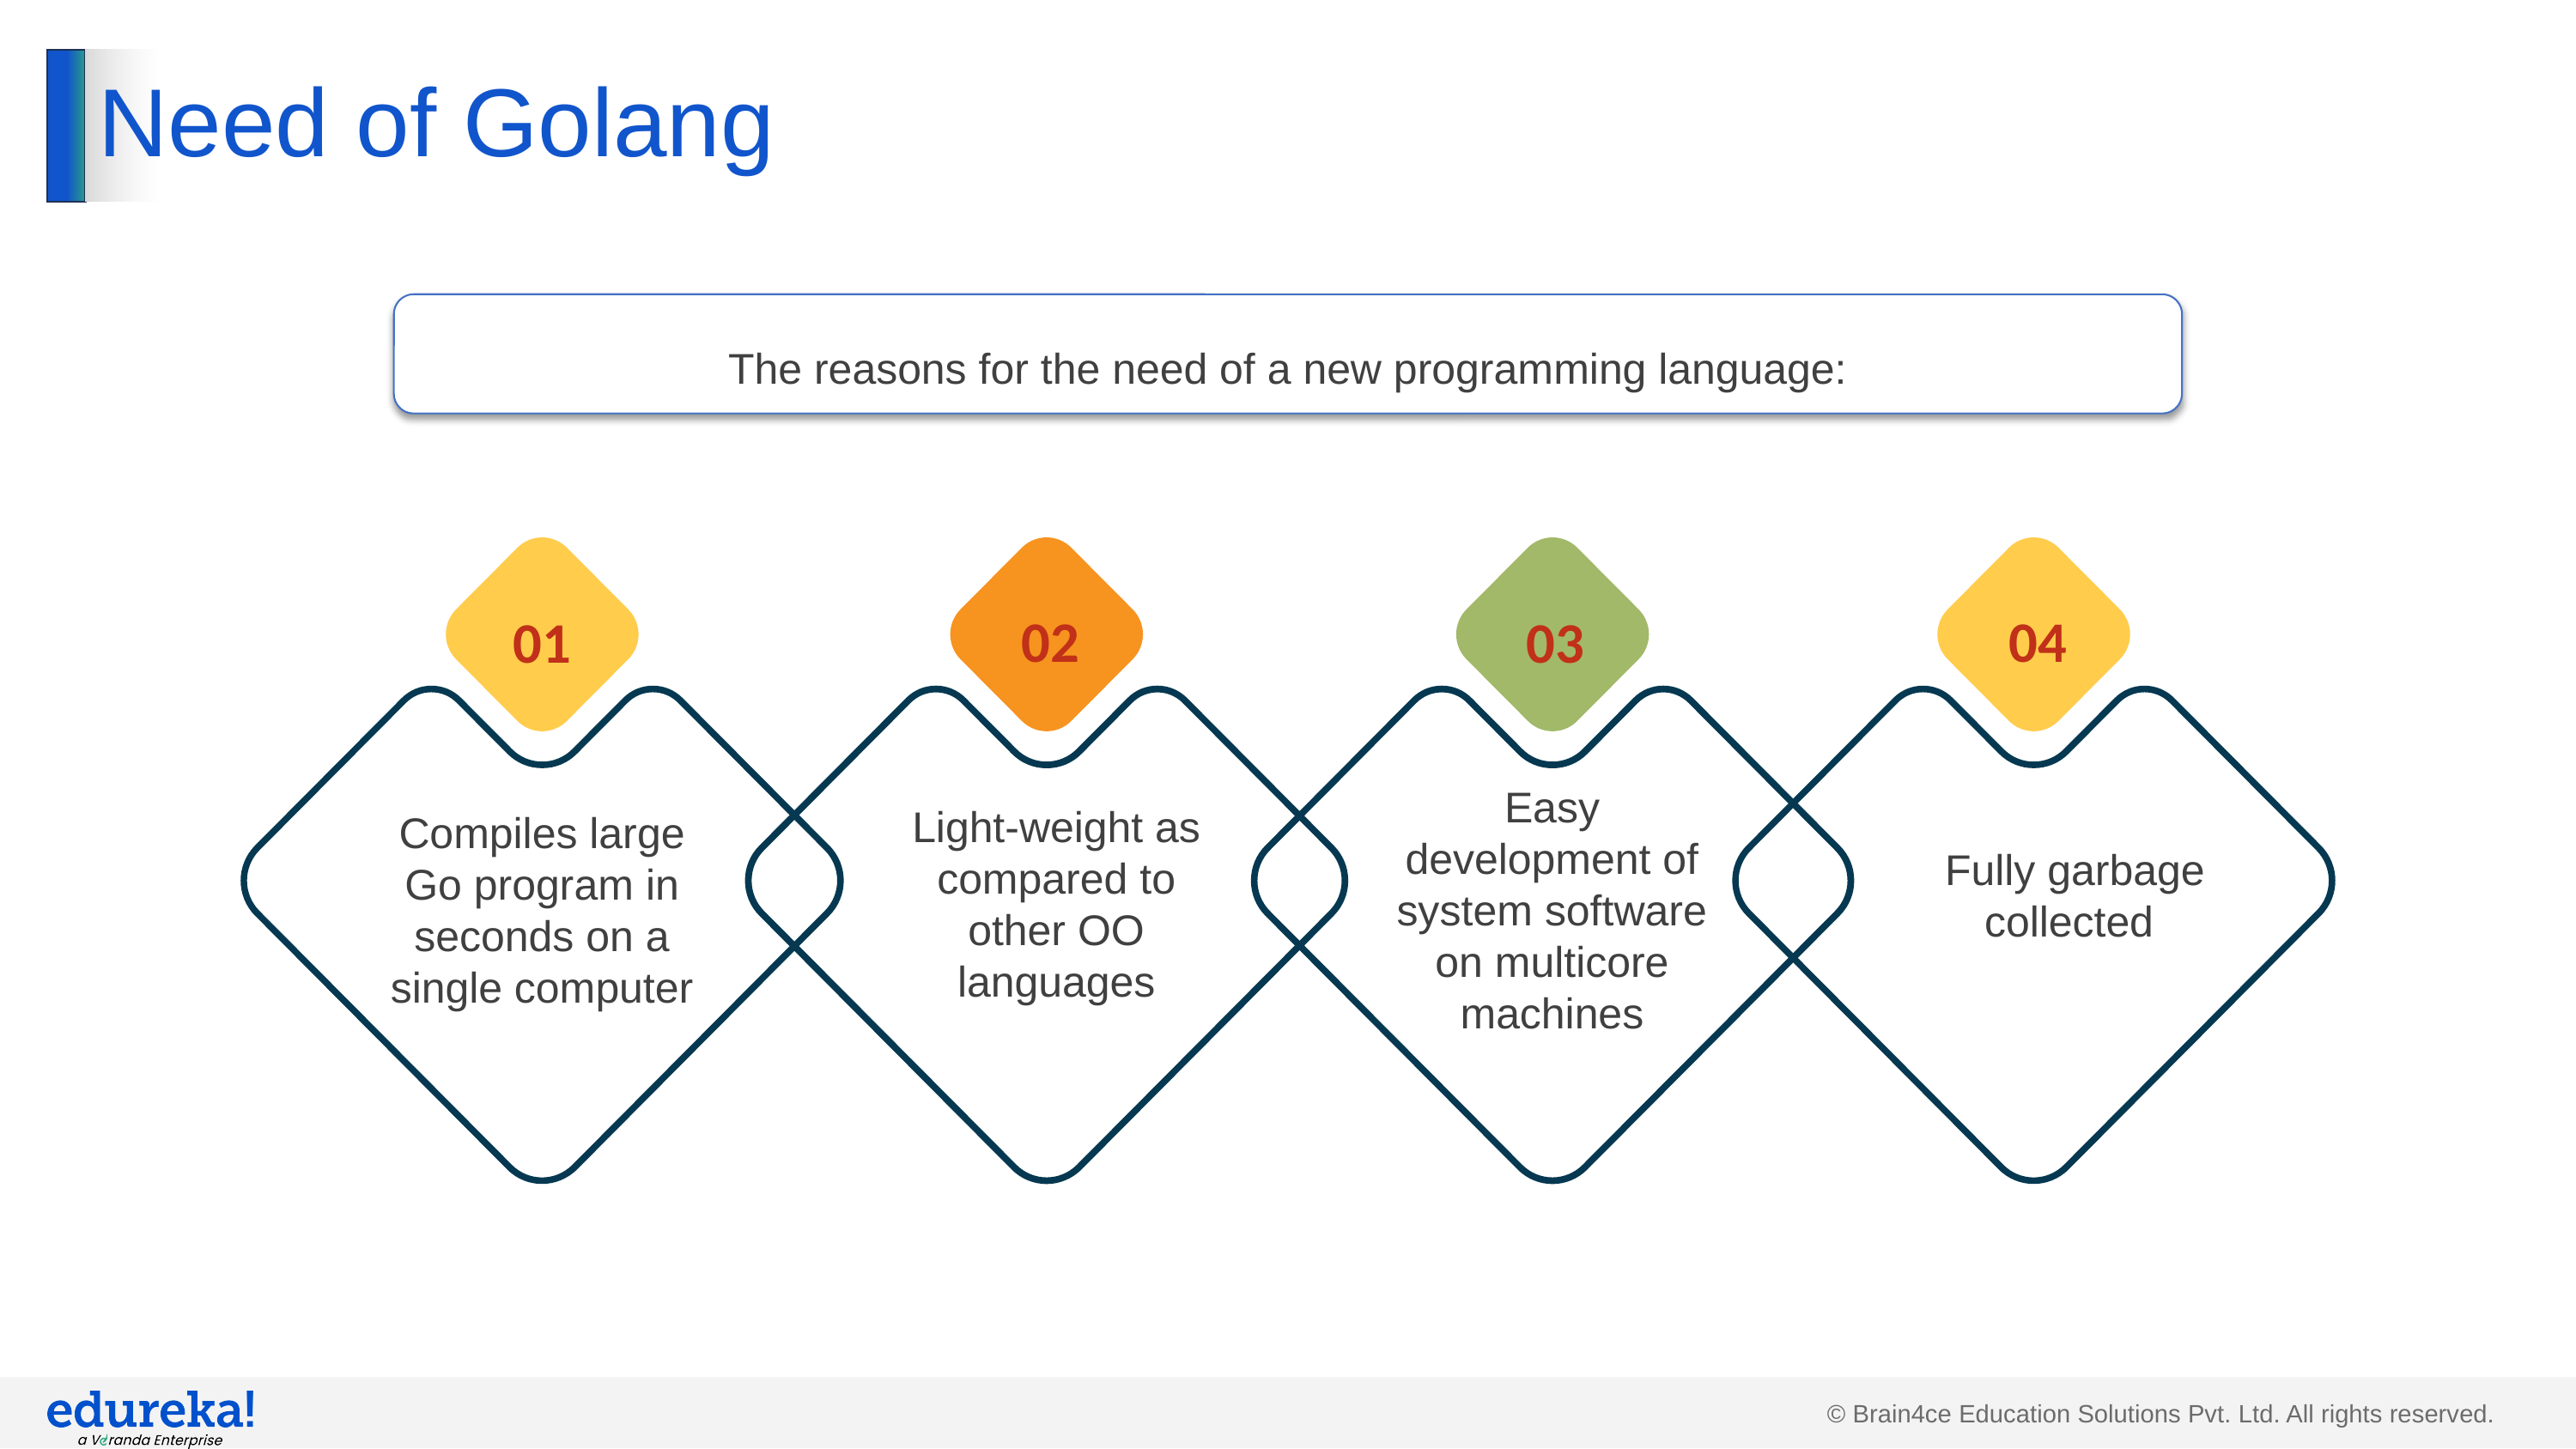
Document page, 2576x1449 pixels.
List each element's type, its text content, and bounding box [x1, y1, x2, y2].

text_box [240, 537, 2336, 1185]
picture [47, 1391, 253, 1449]
title Need of Golang [85, 49, 2491, 202]
text_box The reasons for the need of a new programming language: [393, 294, 2183, 414]
